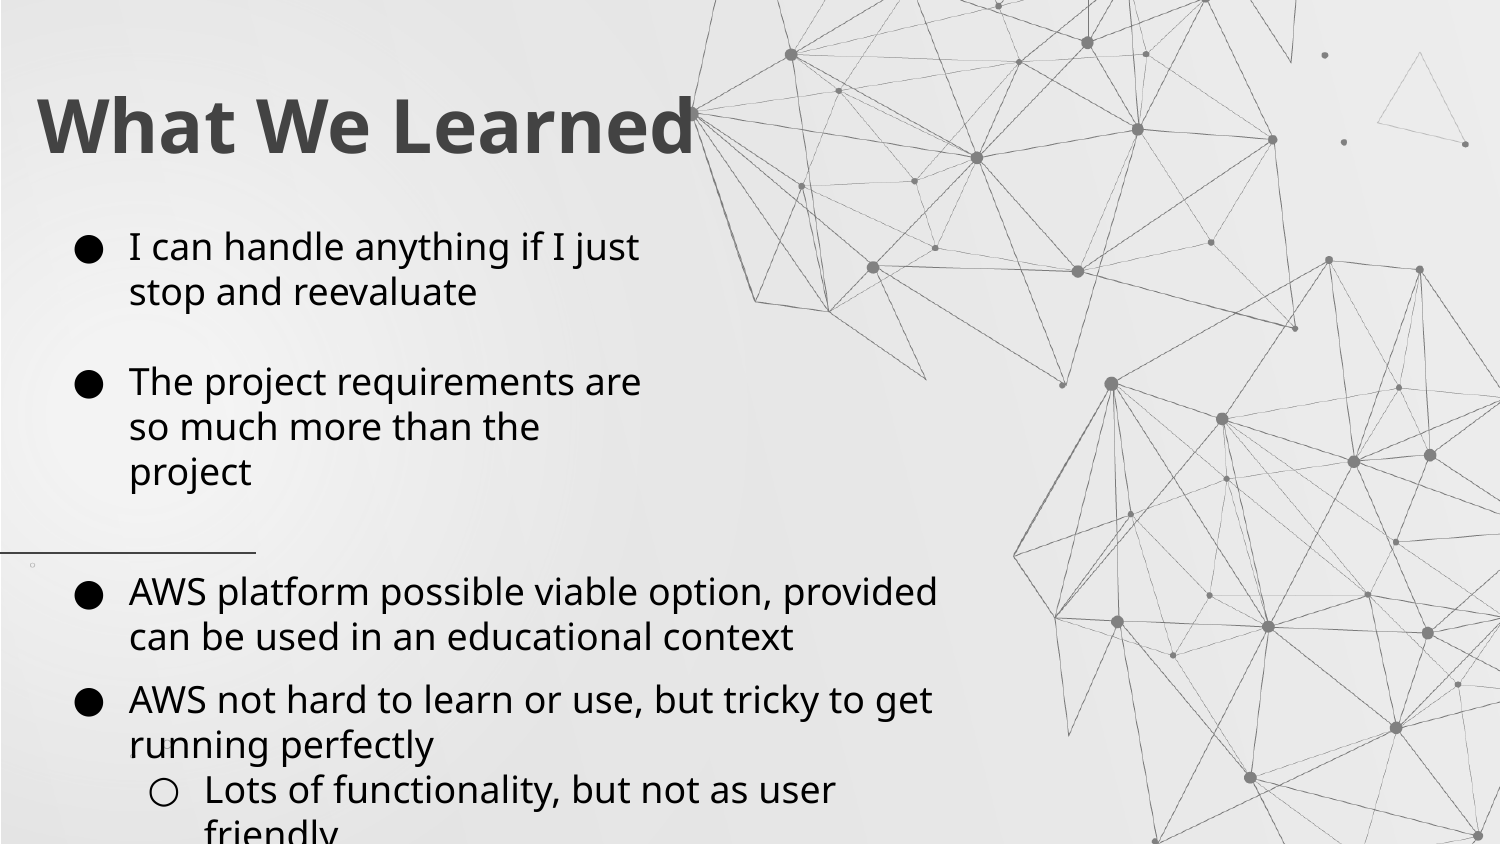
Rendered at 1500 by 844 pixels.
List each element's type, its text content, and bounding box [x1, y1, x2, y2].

subtitle I can handle anything if I just stop and reevaluate The project requirements are so much more than the project [38, 207, 664, 518]
text_box AWS platform possible viable option, provided can be used in an educational context AWS not hard to learn or use, but tricky to get running perfectly Lots of functionality, but not as user friendly [38, 553, 963, 826]
picture [0, 0, 1500, 844]
title What We Learned [22, 40, 844, 208]
